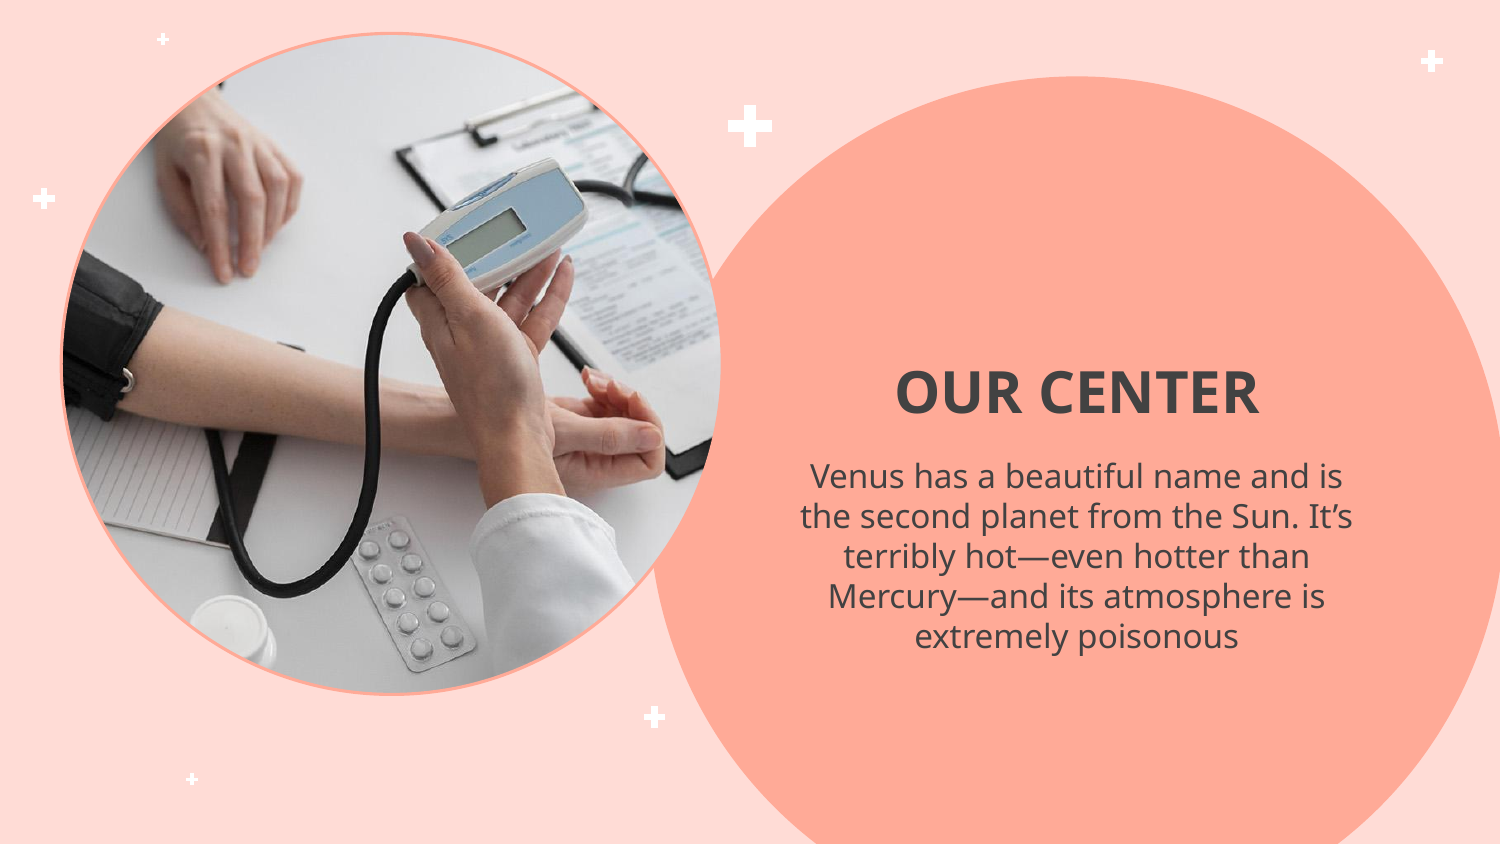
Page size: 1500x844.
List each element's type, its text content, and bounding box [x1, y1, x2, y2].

text_box [697, 76, 1500, 844]
subtitle Venus has a beautiful name and is the second planet from the Sun. It’s terribly hot—even hotter than Mercury—and its atmosphere is extremely poisonous [781, 440, 1373, 669]
picture [60, 33, 723, 695]
title OUR CENTER [781, 340, 1373, 435]
